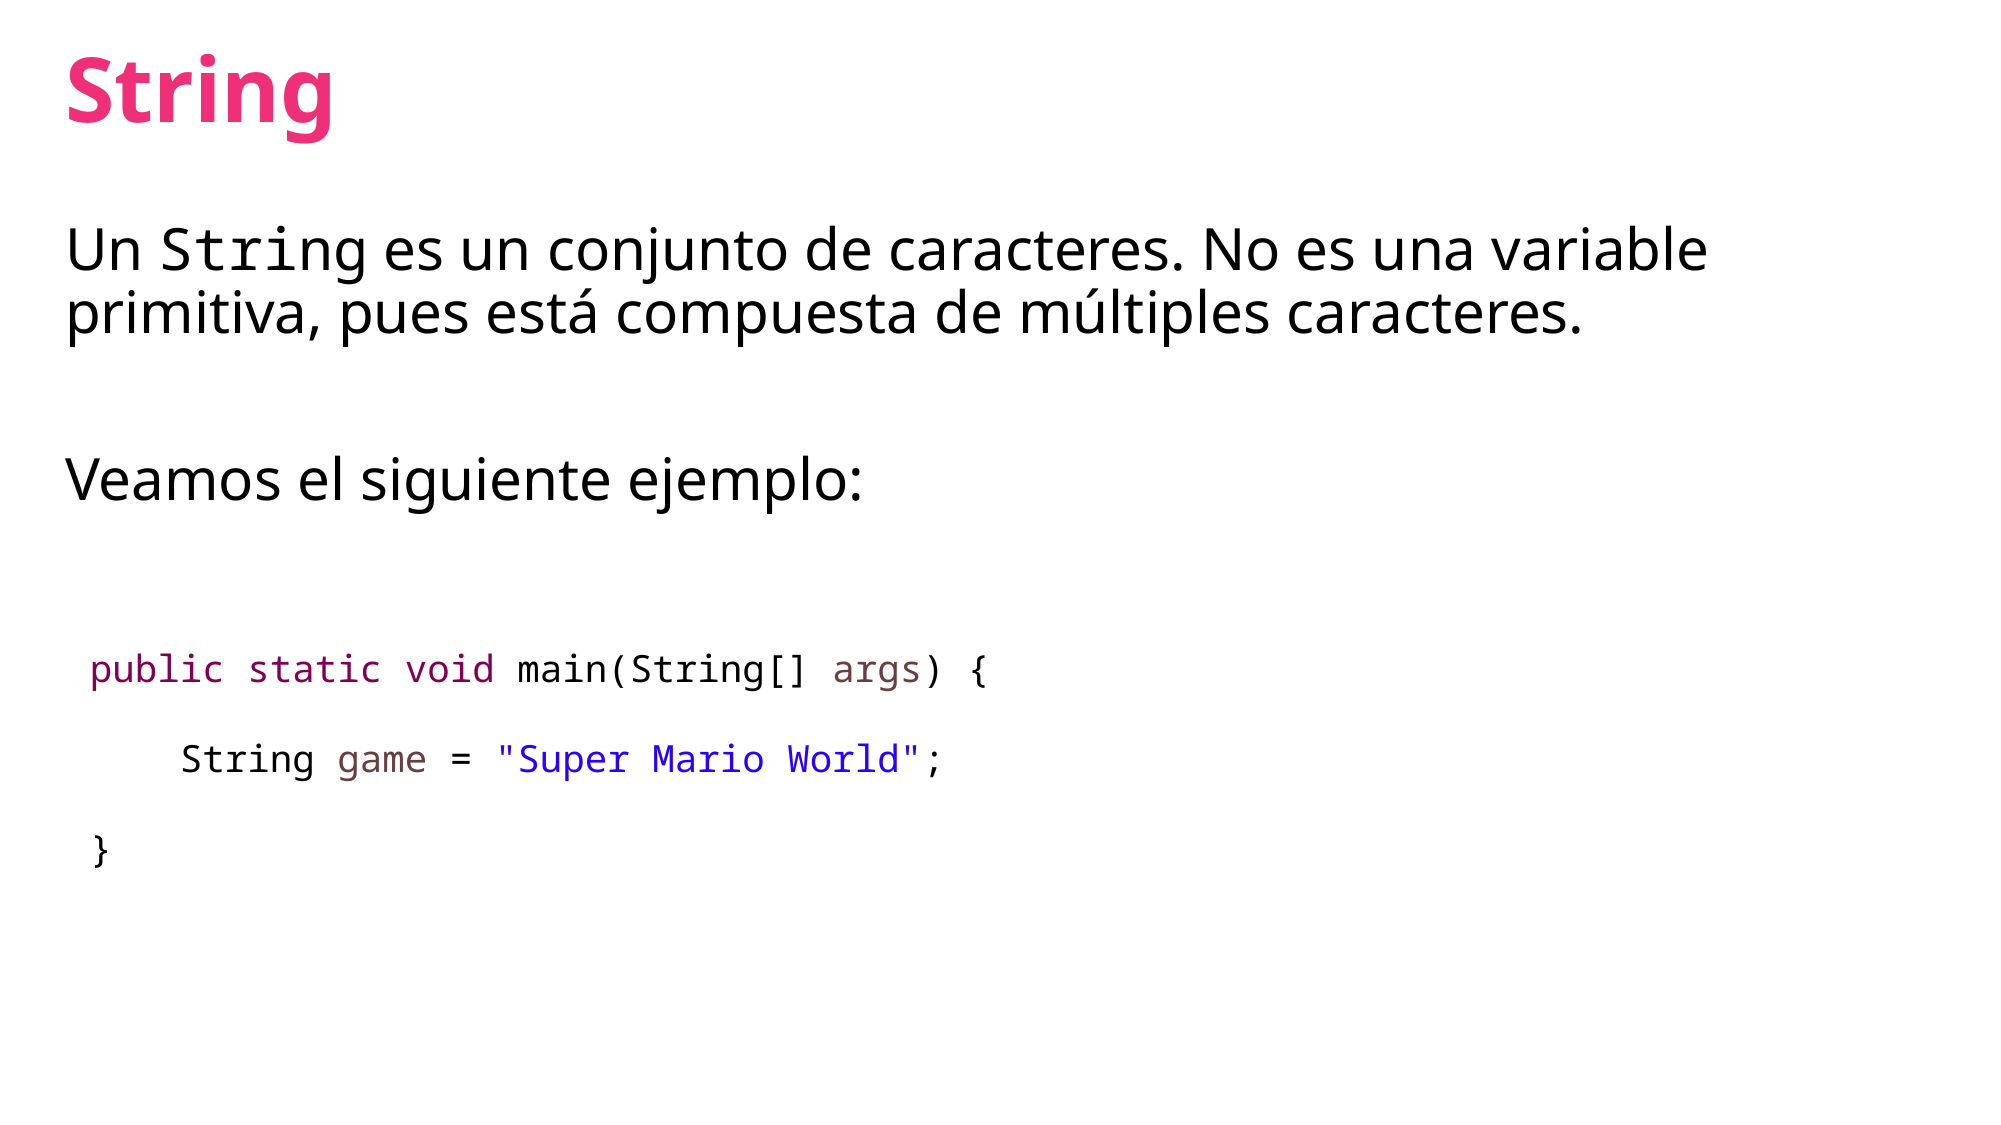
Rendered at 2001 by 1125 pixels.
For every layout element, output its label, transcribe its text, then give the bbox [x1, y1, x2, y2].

list Un String es un conjunto de caracteres. No es una variable primitiva, pues está compuesta de múltiples caracteres. Veamos el siguiente ejemplo: [50, 212, 1950, 563]
title String [50, 37, 1950, 150]
text_box public static void main(String[] args) { String game = "Super Mario World"; } [74, 637, 1125, 878]
